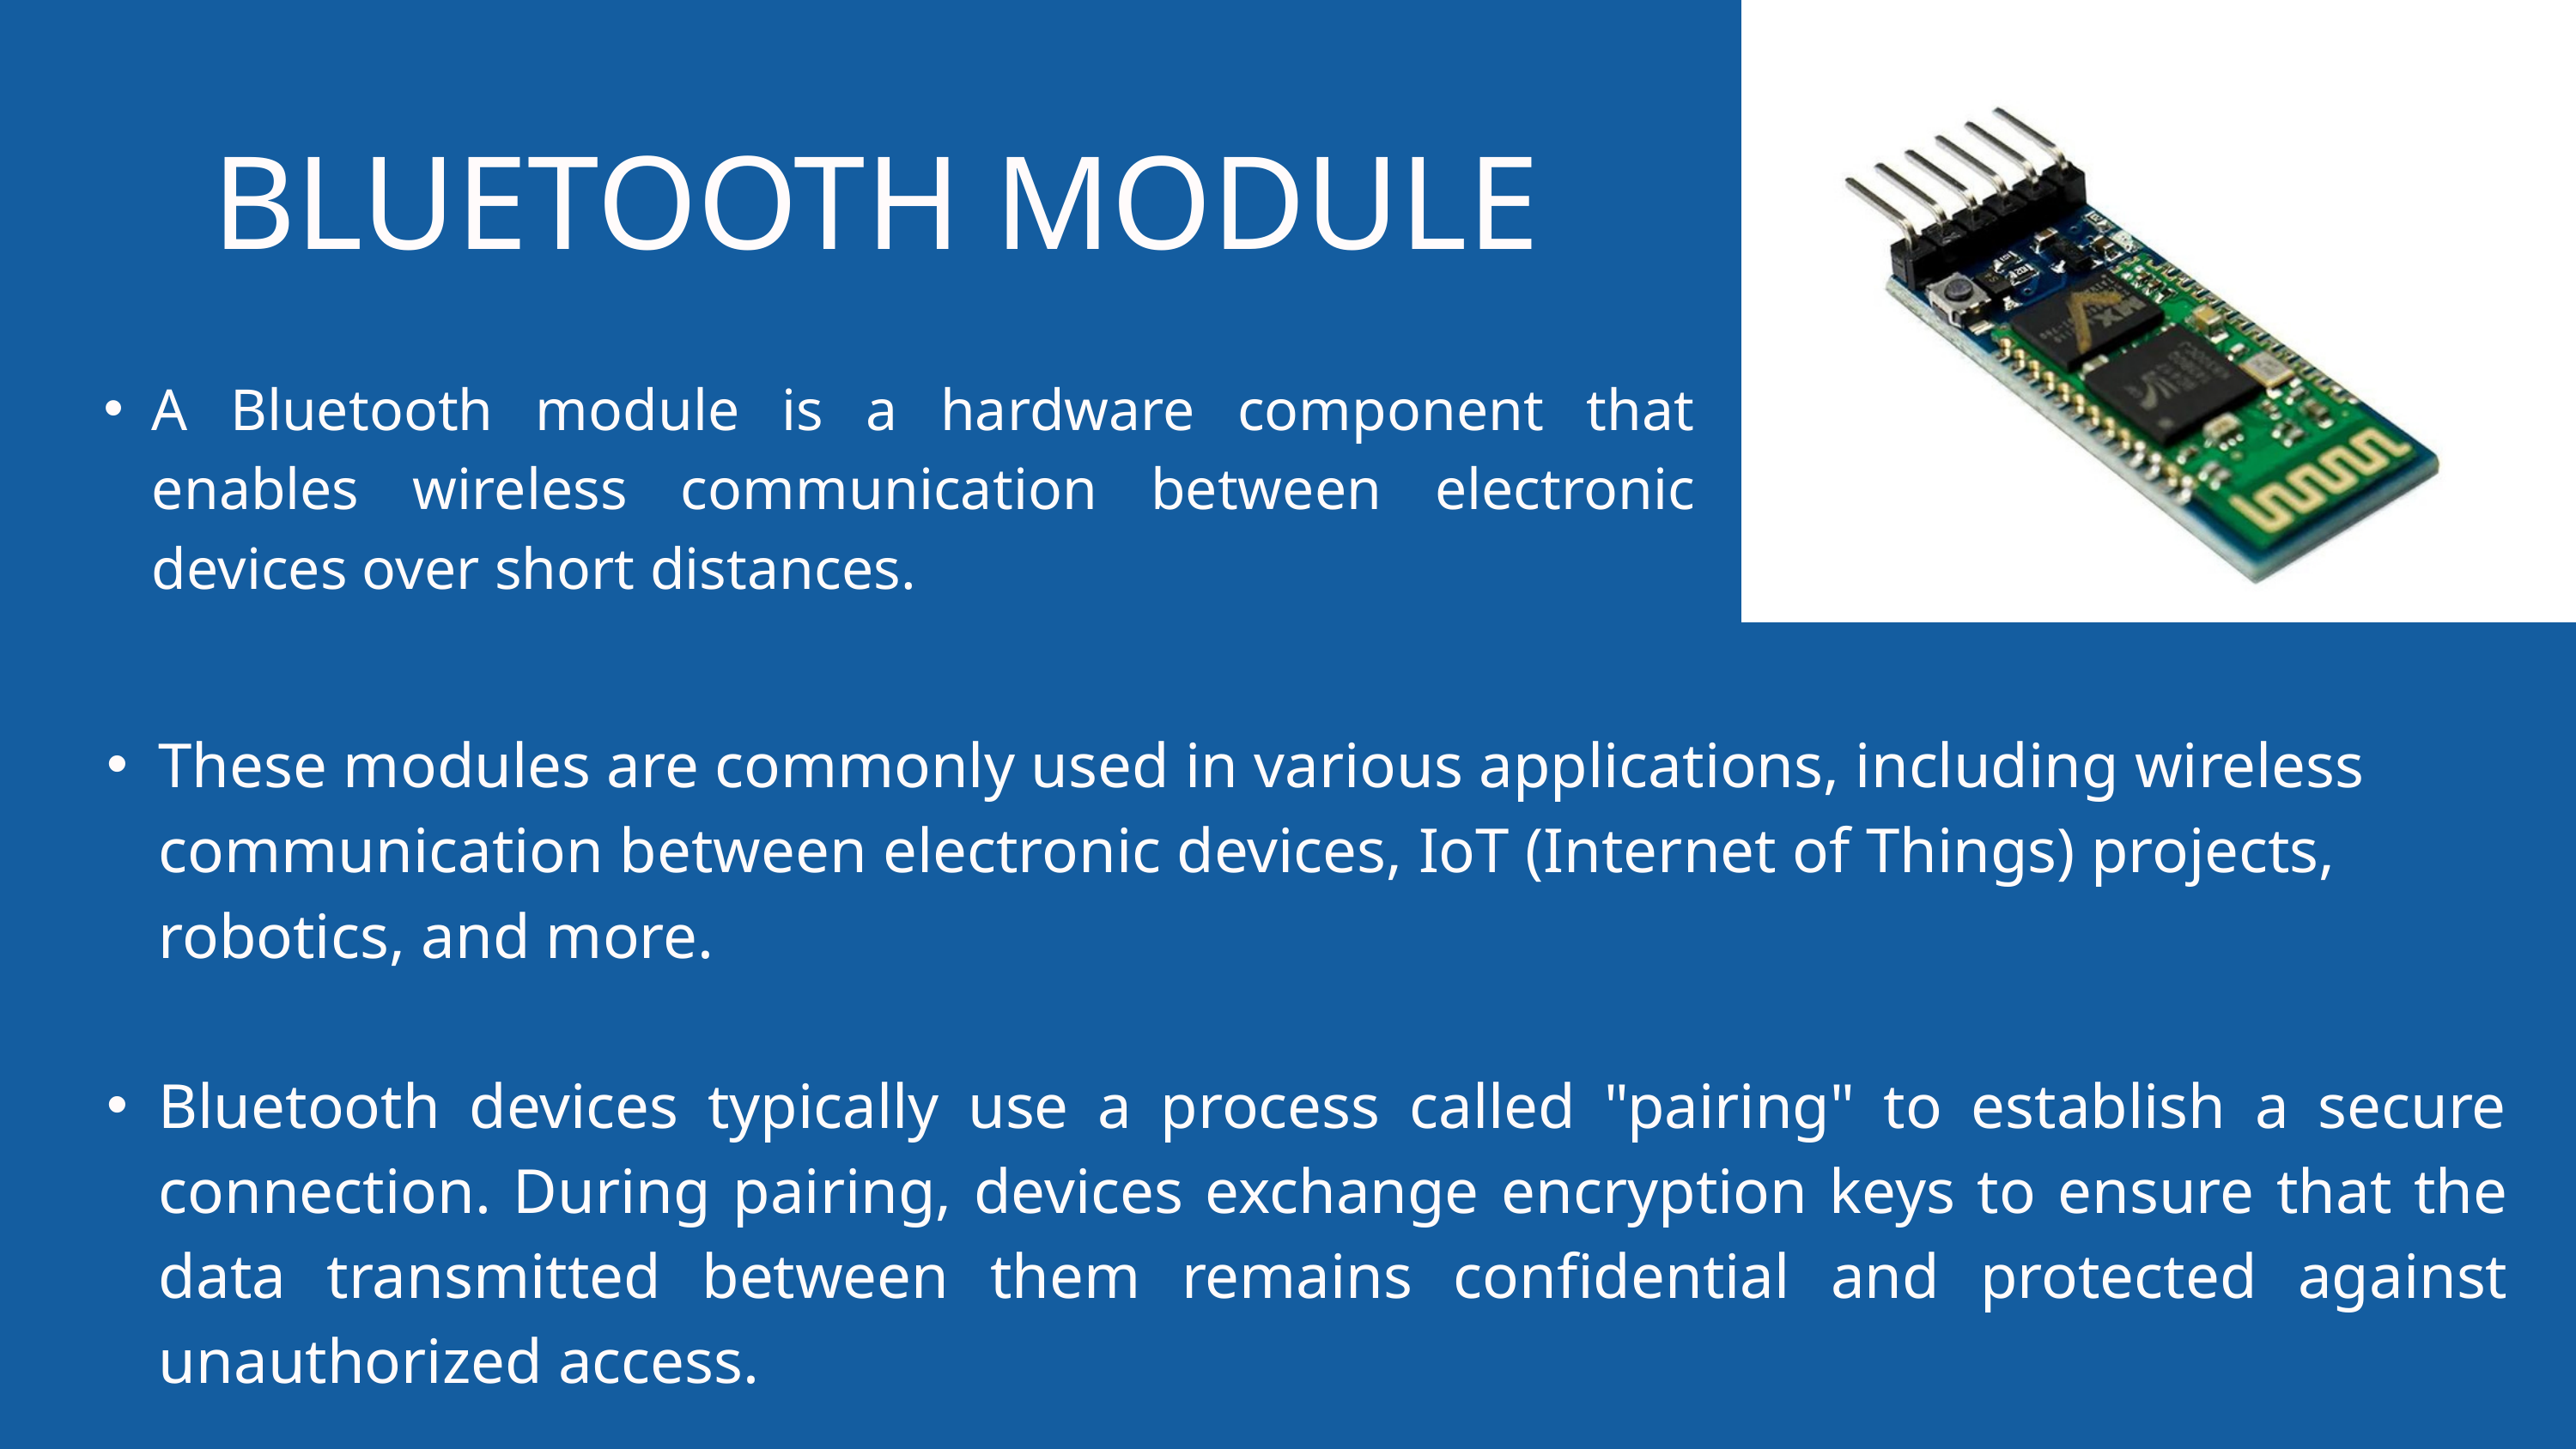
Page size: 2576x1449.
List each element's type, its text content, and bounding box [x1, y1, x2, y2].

text_box A Bluetooth module is a hardware component that enables wireless communication between electronic devices over short distances. [55, 362, 1698, 681]
text_box [1741, 0, 2576, 622]
text_box These modules are commonly used in various applications, including wireless communication between electronic devices, IoT (Internet of Things) projects, robotics, and more. Bluetooth devices typically use a process called "pairing" to establish a secure connection. During pairing, devices exchange encryption keys to ensure that the data transmitted between them remains confidential and protected against unauthorized access. [55, 714, 2510, 1396]
text_box BLUETOOTH MODULE [110, 94, 1643, 276]
